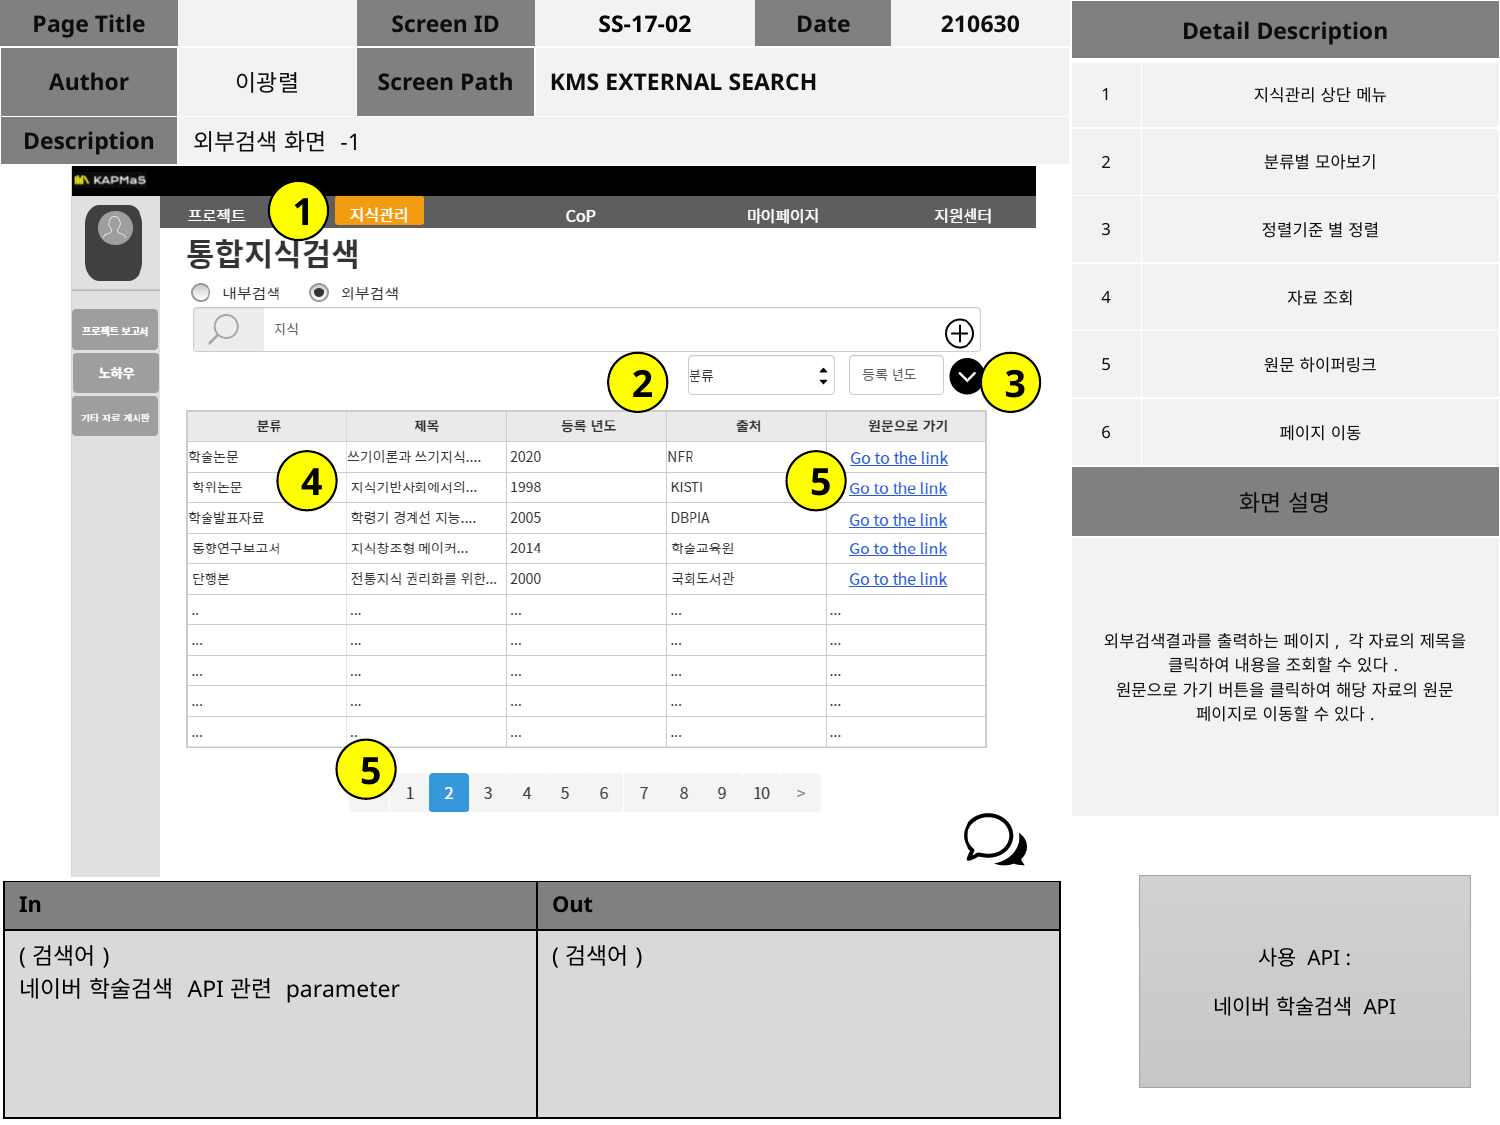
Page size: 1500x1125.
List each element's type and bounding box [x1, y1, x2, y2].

table_cell [1072, 129, 1141, 195]
table_header [538, 882, 1059, 929]
table_cell [1072, 399, 1141, 465]
table_cell [1072, 264, 1141, 330]
table_cell [5, 931, 536, 1117]
table_cell [1142, 264, 1499, 330]
table_header [1072, 1, 1499, 58]
table_cell [1142, 63, 1499, 127]
text_box [1036, 365, 1042, 400]
table_cell [538, 931, 1059, 1117]
table_header [0, 0, 1070, 46]
table_cell [536, 48, 1069, 116]
table_cell [1142, 331, 1499, 397]
picture [71, 159, 1036, 878]
table_cell [357, 48, 534, 116]
table_cell [1142, 399, 1499, 465]
table_header [5, 882, 536, 929]
table_cell [1, 117, 177, 164]
table_cell [1142, 129, 1499, 195]
table_cell [1, 48, 177, 116]
table_cell [179, 48, 356, 116]
table_cell [179, 117, 1069, 164]
table_cell [1072, 63, 1141, 127]
table_cell [1142, 196, 1499, 262]
table_cell [1072, 331, 1141, 397]
table_cell [1072, 467, 1499, 536]
text_box [1139, 875, 1471, 1088]
table_cell [1072, 196, 1141, 262]
table_cell [1072, 538, 1499, 816]
